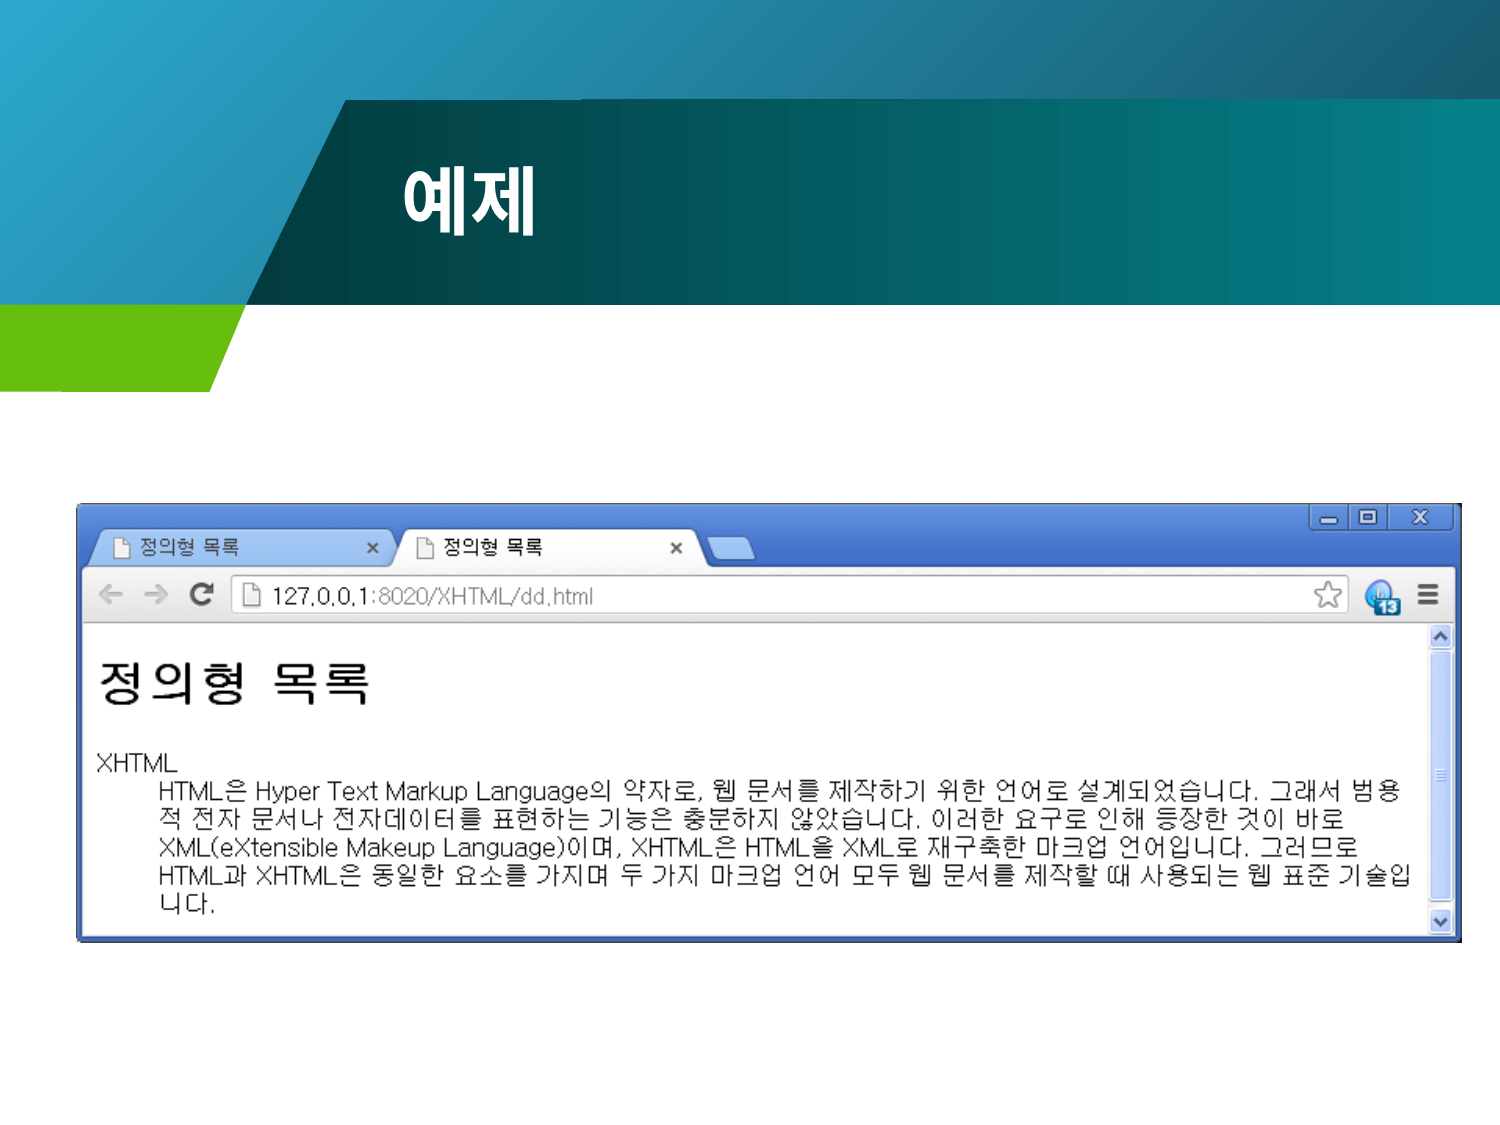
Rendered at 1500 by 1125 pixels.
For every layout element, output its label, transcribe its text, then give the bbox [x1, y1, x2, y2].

text_box [0, 0, 1500, 304]
text_box [0, 304, 246, 393]
text_box [246, 98, 1500, 305]
title 예제 [386, 105, 1466, 294]
picture [76, 503, 1462, 943]
